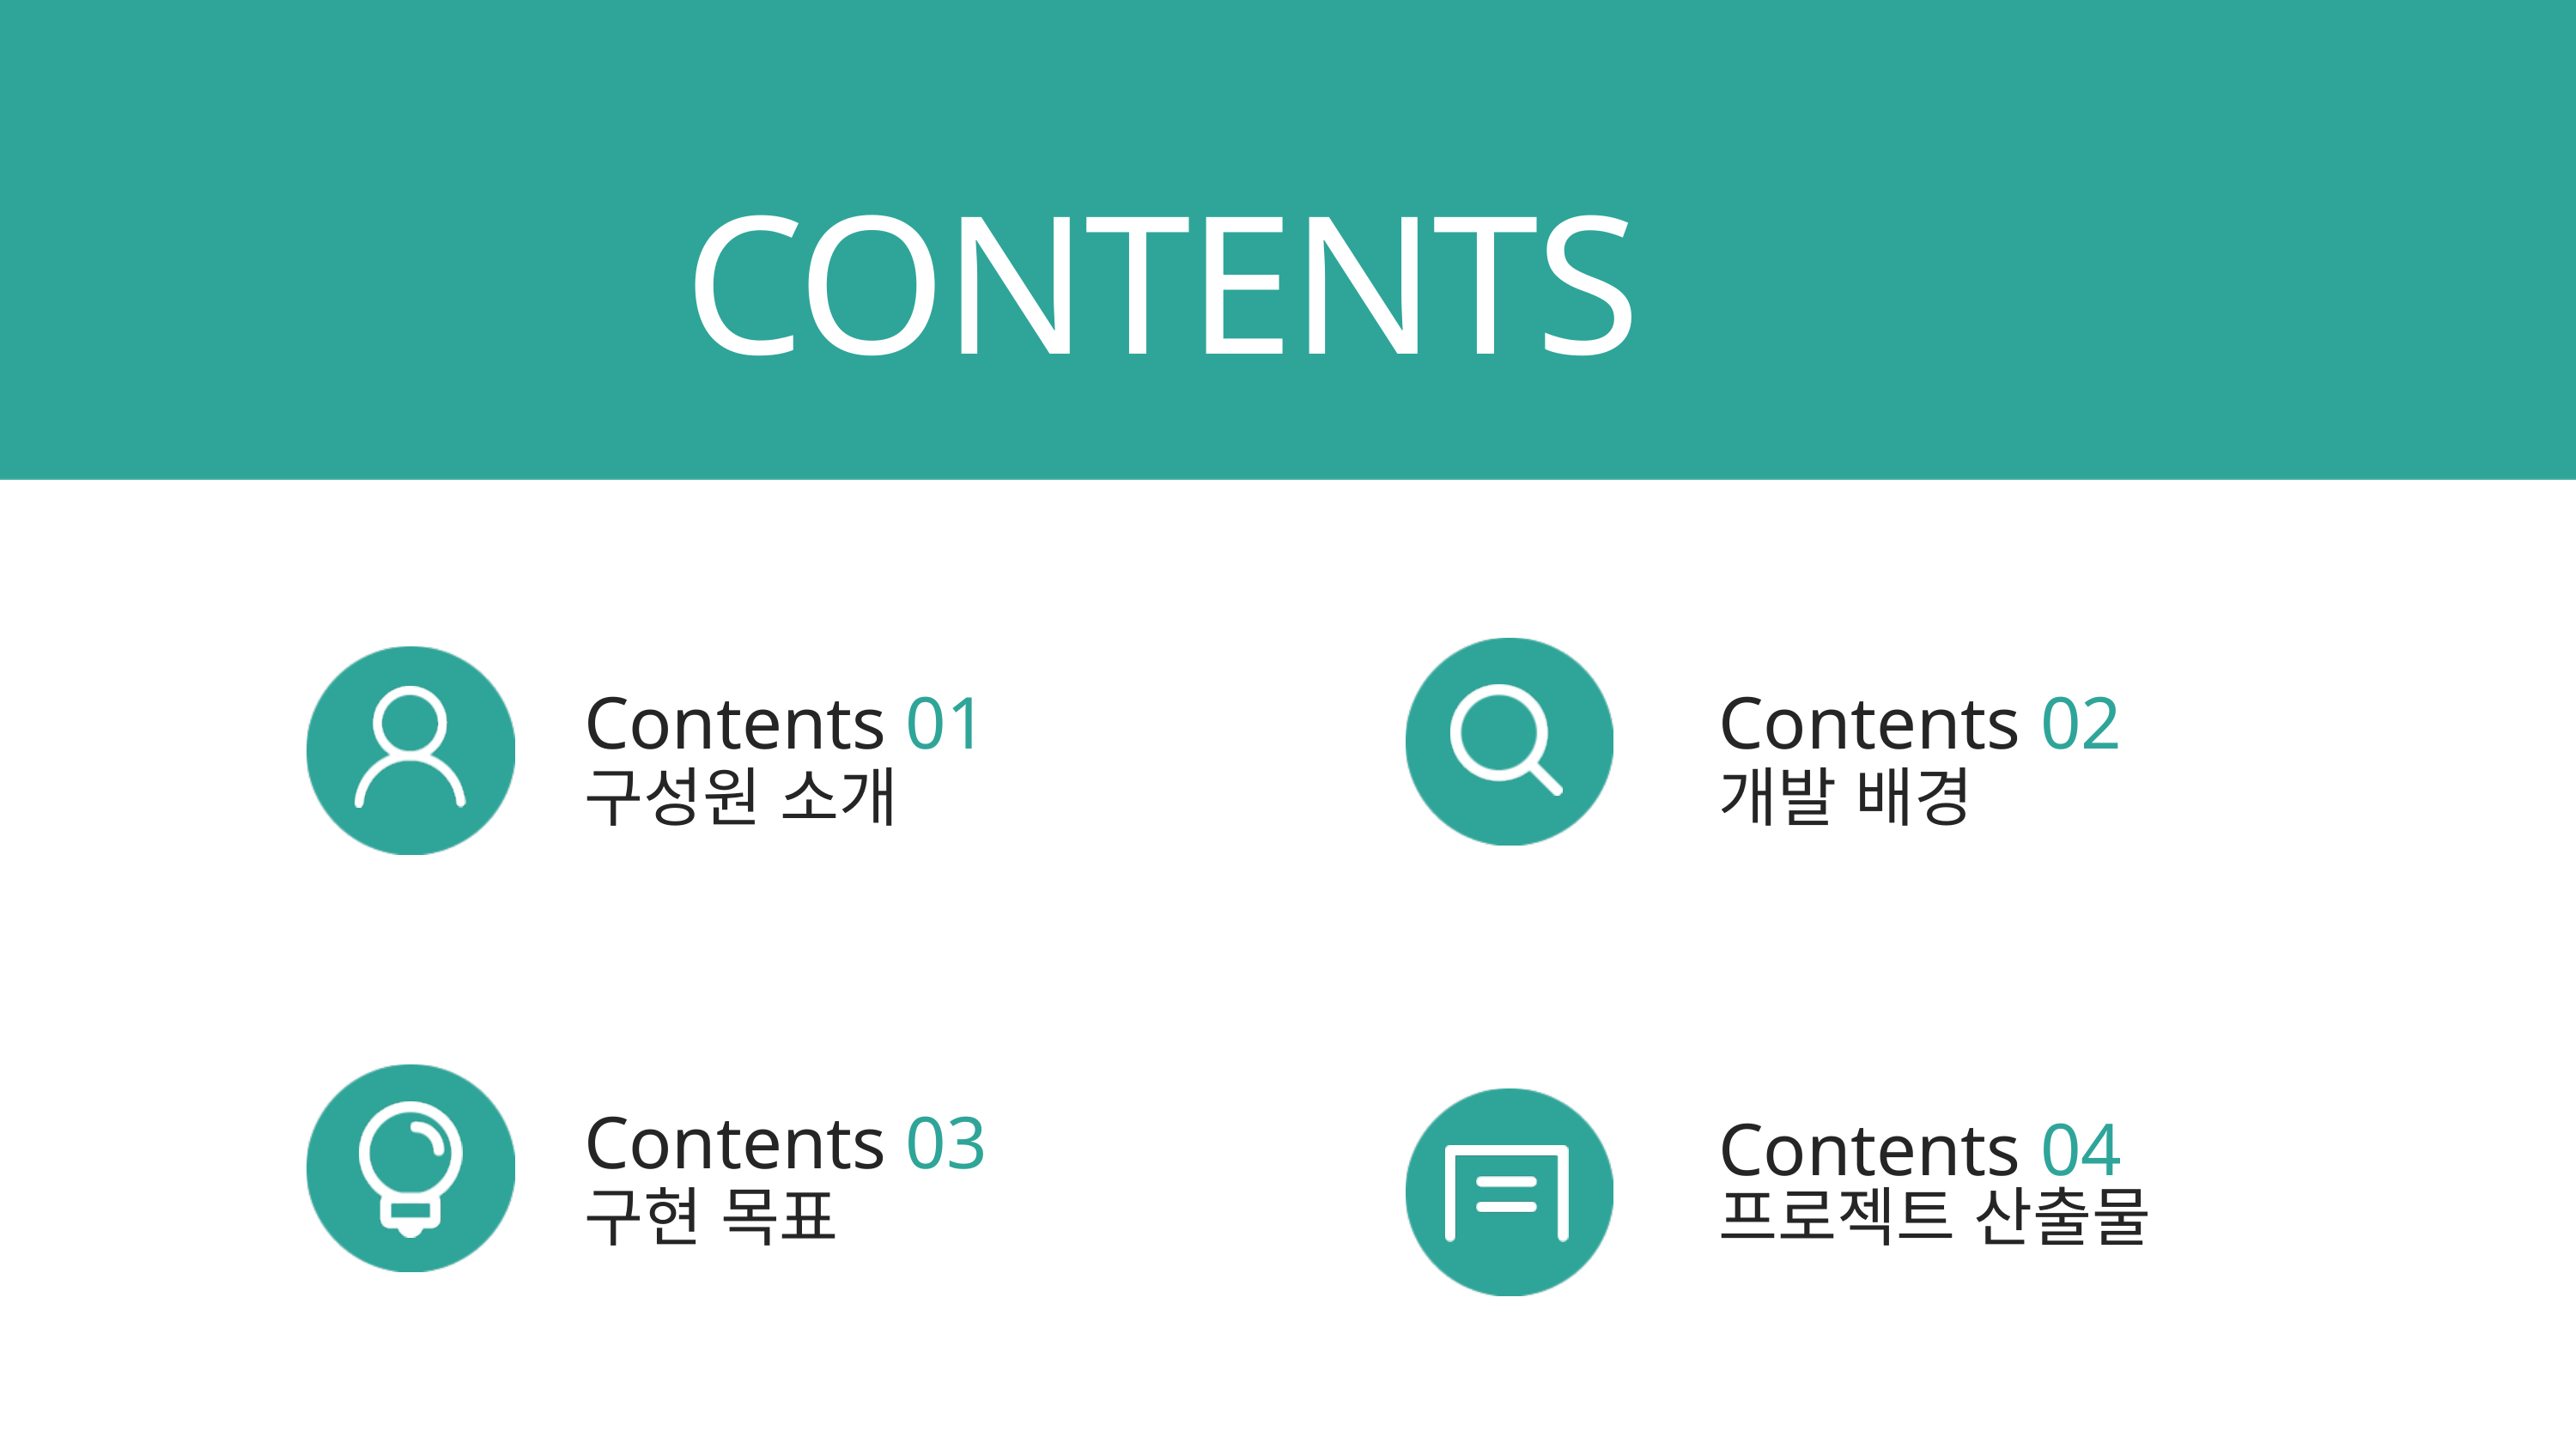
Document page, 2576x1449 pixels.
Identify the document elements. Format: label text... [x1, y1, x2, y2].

text_box Contents 01 [571, 670, 1065, 768]
text_box 구성원 소개 [571, 750, 1401, 838]
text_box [0, 0, 2576, 481]
text_box 구현 목표 [571, 1169, 1401, 1258]
text_box Contents 04 [1705, 1097, 2221, 1195]
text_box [355, 686, 467, 809]
text_box Contents 03 [571, 1091, 1065, 1188]
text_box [307, 1064, 515, 1272]
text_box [359, 1101, 463, 1238]
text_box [1406, 638, 1613, 846]
text_box 프로젝트 산출물 [1705, 1169, 2406, 1258]
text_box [307, 646, 515, 855]
text_box Contents 02 [1705, 670, 2209, 768]
text_box 개발 배경 [1705, 749, 2576, 837]
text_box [1406, 1088, 1613, 1297]
